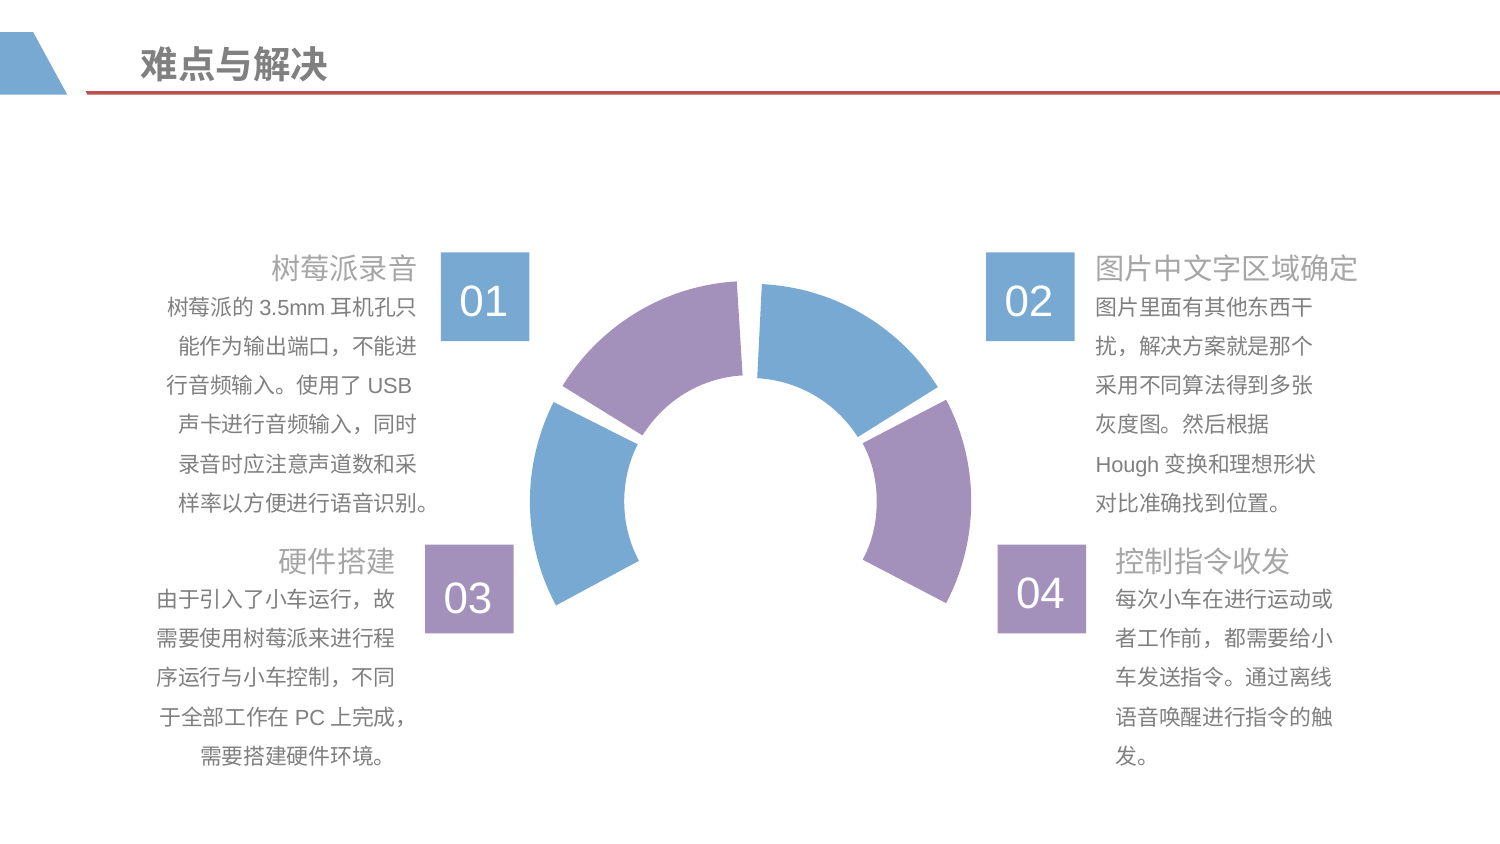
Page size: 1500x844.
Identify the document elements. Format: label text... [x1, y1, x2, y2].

text_box [995, 543, 1088, 635]
text_box 图片里面有其他东西干扰，解决方案就是那个采用不同算法得到多张灰度图。然后根据Hough变换和理想形状对比准确找到位置。 [1095, 279, 1335, 483]
text_box 树莓派录音 [204, 243, 418, 279]
text_box [757, 284, 938, 438]
text_box 04 [1004, 555, 1077, 616]
text_box [439, 250, 532, 343]
text_box 控制指令收发 [1115, 535, 1389, 578]
text_box 01 [447, 263, 520, 323]
text_box 每次小车在进行运动或者工作前，都需要给小车发送指令。通过离线语音唤醒进行指令的触发。 [1115, 572, 1355, 775]
text_box 树莓派的3.5mm耳机孔只能作为输出端口，不能进行音频输入。使用了USB声卡进行音频输入，同时录音时应注意声道数和采样率以方便进行语音识别。 [165, 279, 418, 483]
text_box [529, 402, 639, 606]
text_box 由于引入了小车运行，故需要使用树莓派来进行程序运行与小车控制，不同于全部工作在PC上完成，需要搭建硬件环境。 [143, 572, 396, 775]
text_box [984, 250, 1077, 343]
text_box [862, 399, 972, 604]
text_box 硬件搭建 [182, 535, 396, 572]
text_box 03 [432, 560, 504, 620]
text_box 02 [993, 263, 1065, 323]
text_box 难点与解决 [140, 32, 491, 95]
text_box 图片中文字区域确定 [1095, 243, 1369, 286]
text_box [562, 281, 743, 436]
text_box [423, 543, 516, 635]
